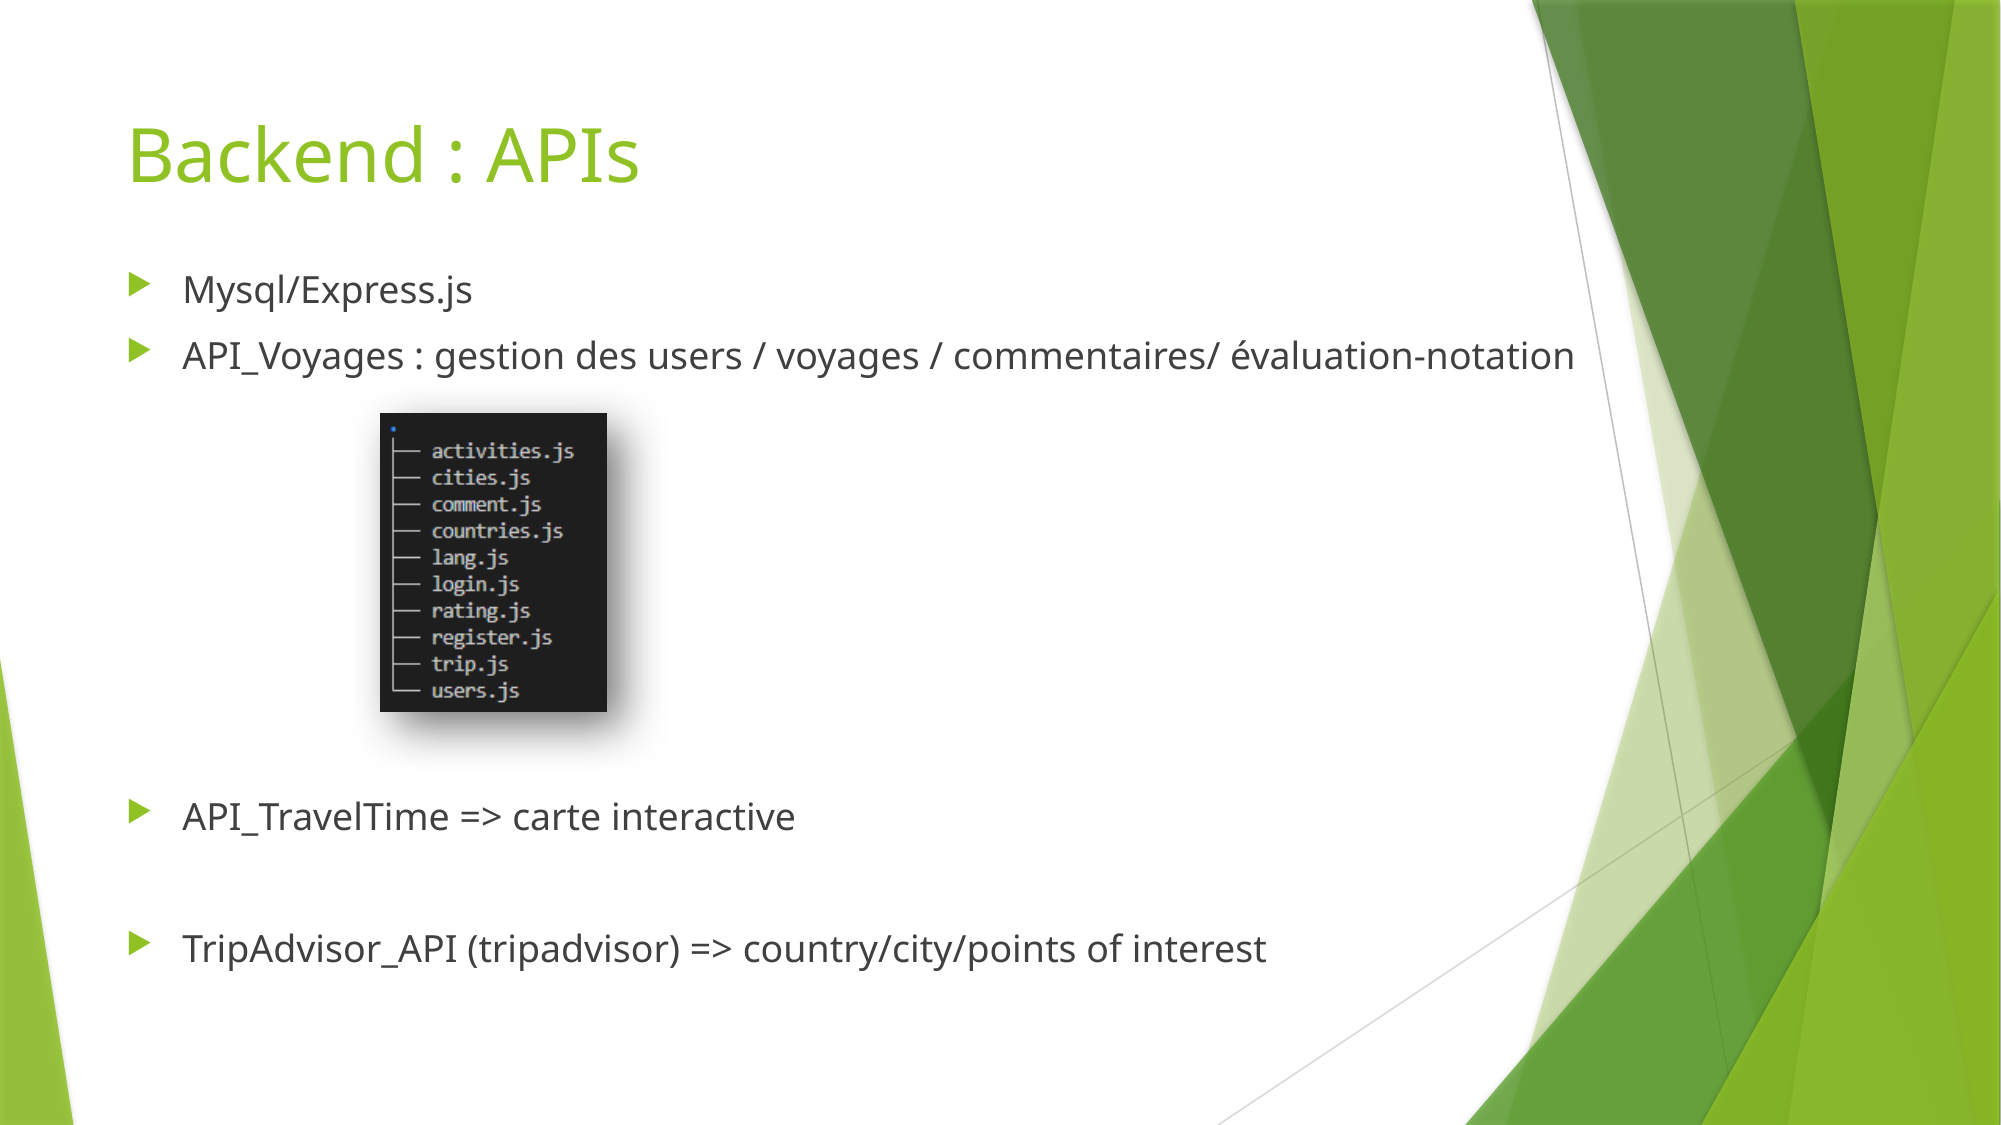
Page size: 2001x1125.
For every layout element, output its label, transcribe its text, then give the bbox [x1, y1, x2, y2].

title Backend : APIs [111, 99, 1522, 258]
picture [379, 412, 608, 713]
list Mysql/Express.js API_Voyages : gestion des users / voyages / commentaires/ évaluation-notation API_TravelTime => carte interactive TripAdvisor_API (tripadvisor) => country/city/points of interest [111, 258, 1625, 991]
